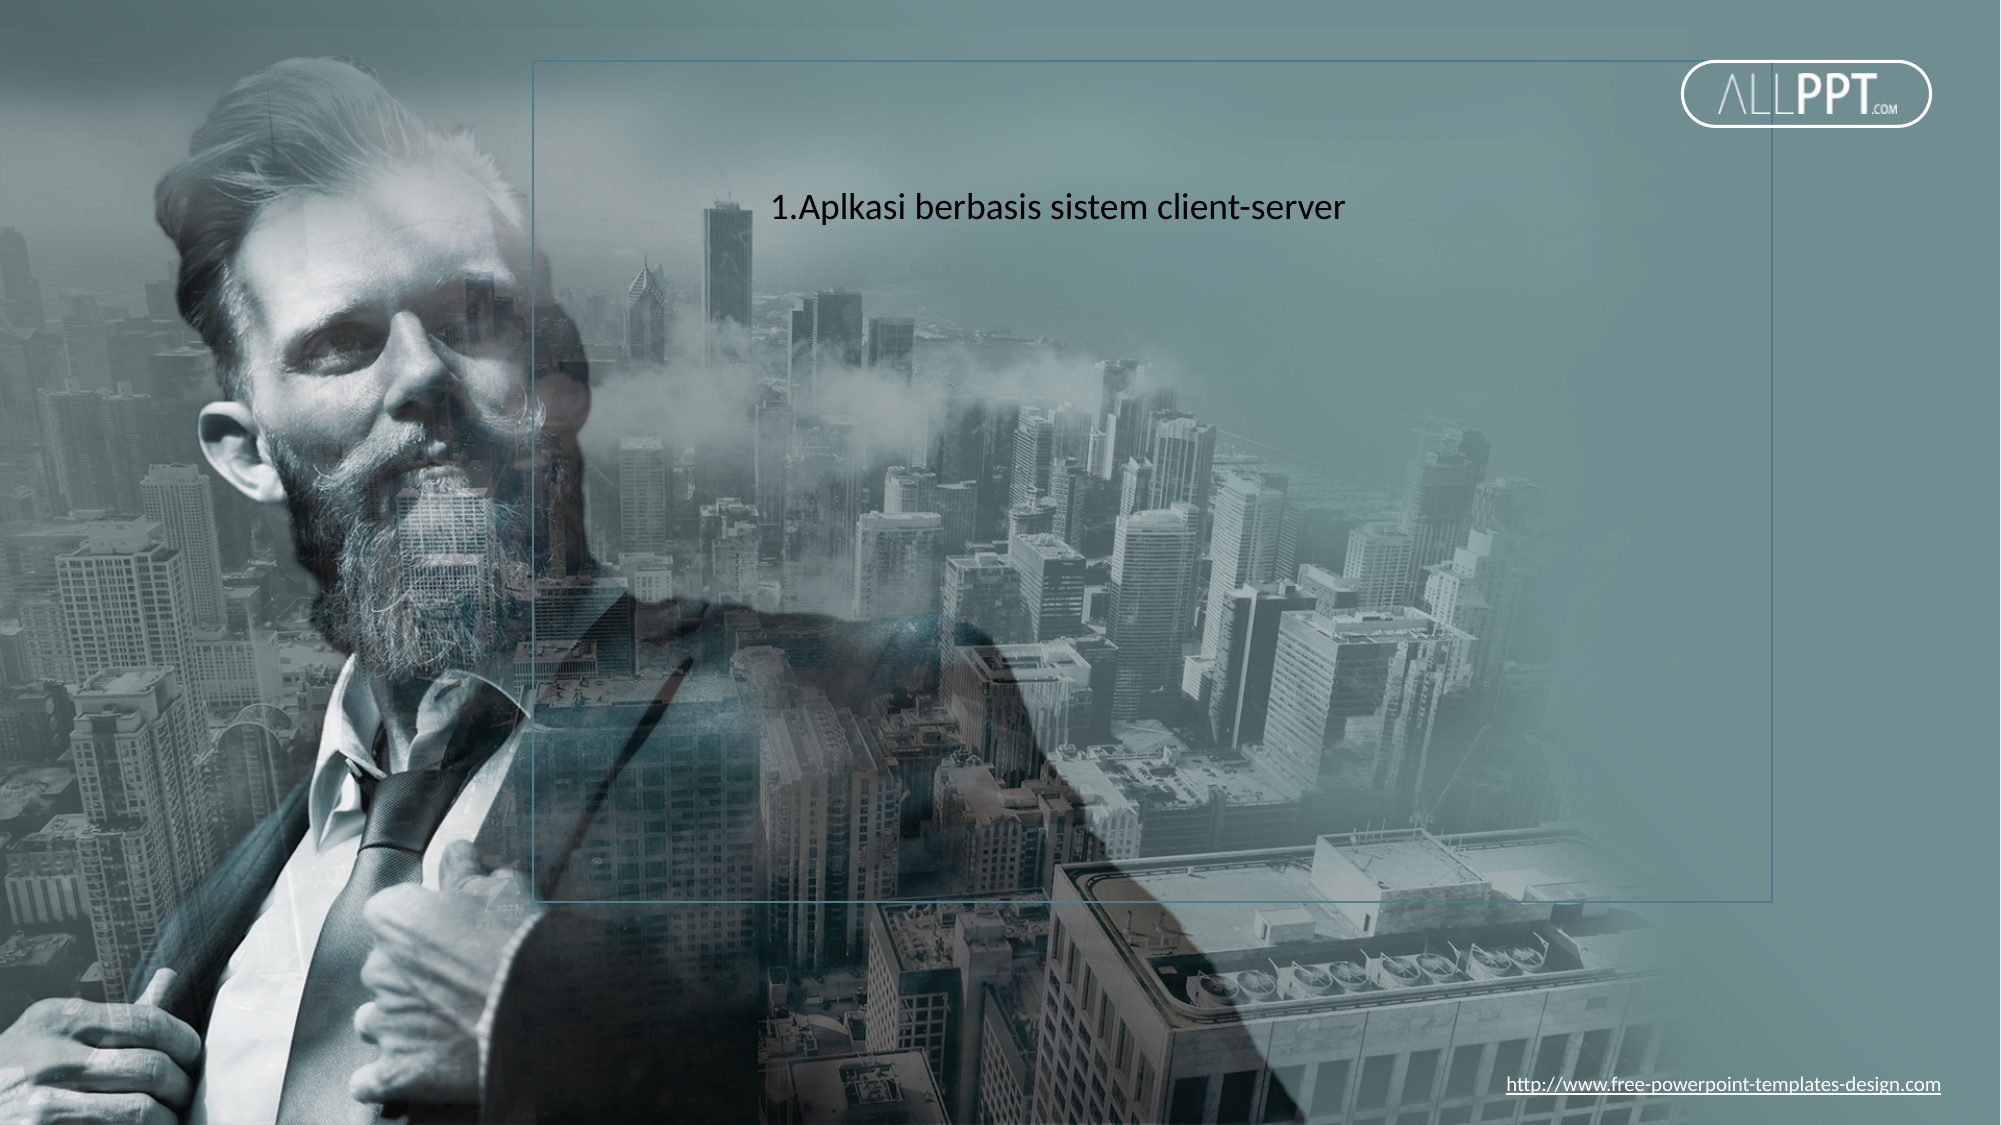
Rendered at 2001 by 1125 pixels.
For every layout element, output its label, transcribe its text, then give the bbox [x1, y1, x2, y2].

picture [0, 0, 2001, 1125]
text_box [1682, 61, 1931, 127]
text_box 1.Aplkasi berbasis sistem client-server [755, 174, 1422, 235]
text_box http://www.free-powerpoint-templates-design.com [0, 1063, 1957, 1104]
text_box [532, 60, 1773, 903]
